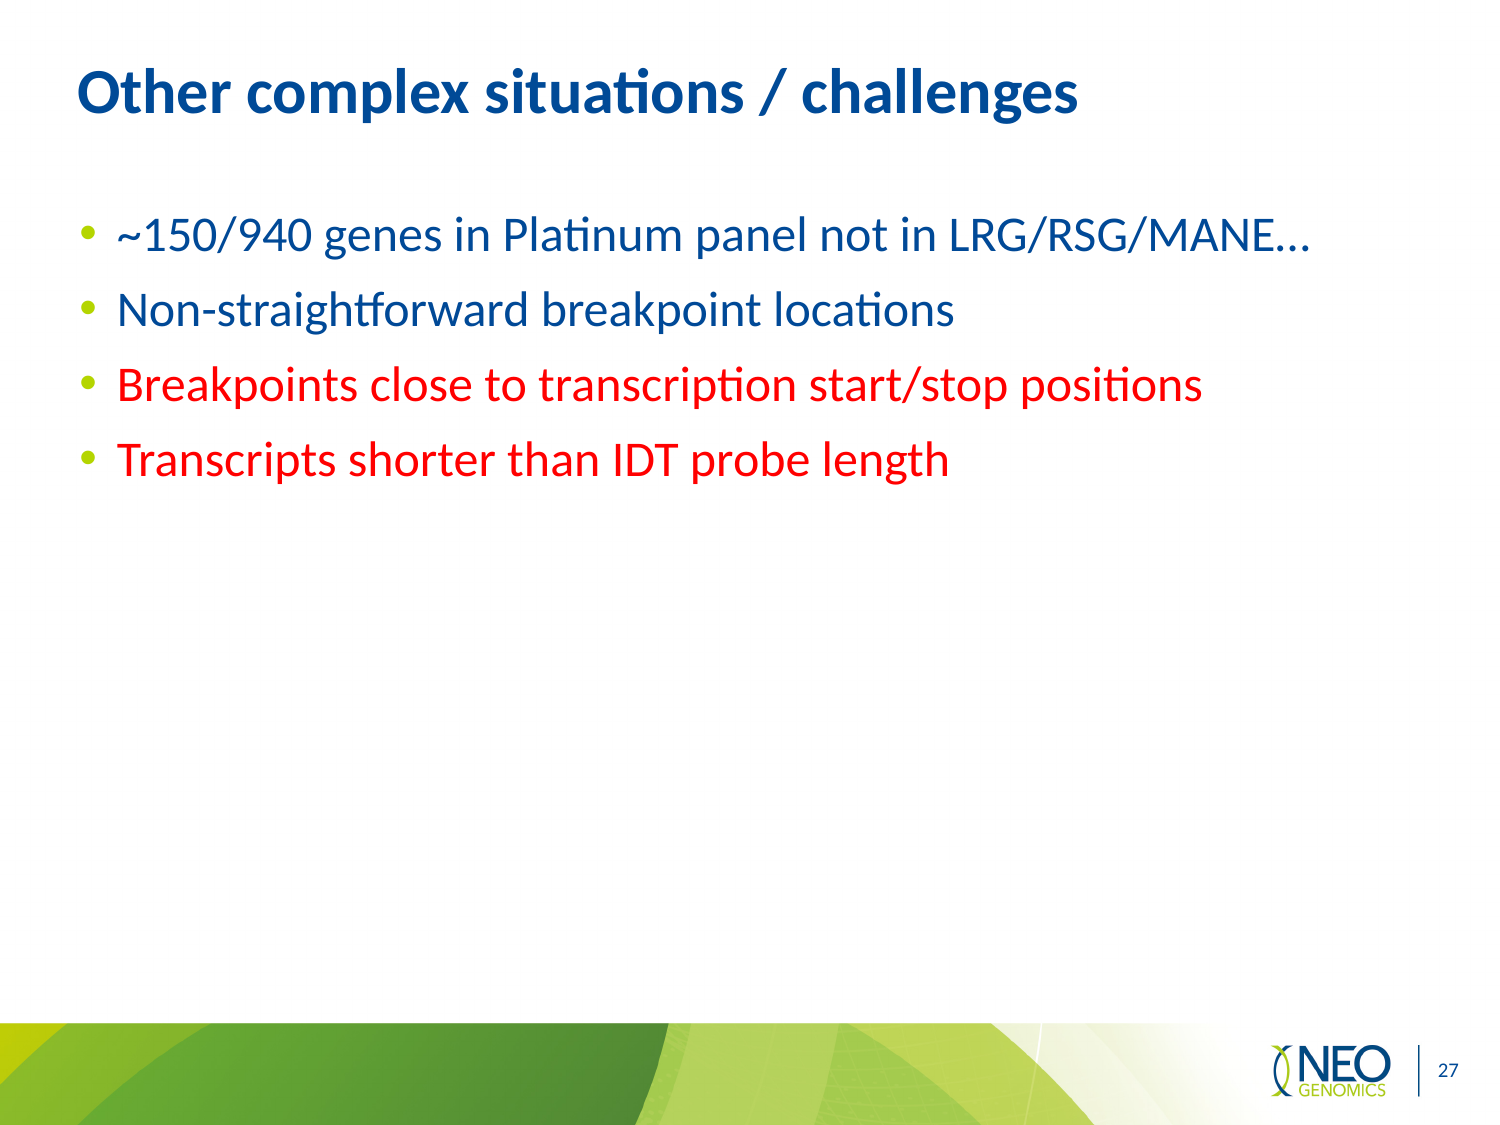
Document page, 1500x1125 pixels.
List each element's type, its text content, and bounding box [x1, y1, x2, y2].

picture [0, 0, 1500, 1125]
slide_number 27 [1121, 1043, 1459, 1104]
list ~150/940 genes in Platinum panel not in LRG/RSG/MANE… Non-straightforward breakpoint locations Breakpoints close to transcription start/stop positions Transcripts shorter than IDT probe length [79, 208, 1425, 923]
title Other complex situations / challenges [77, 57, 1286, 174]
